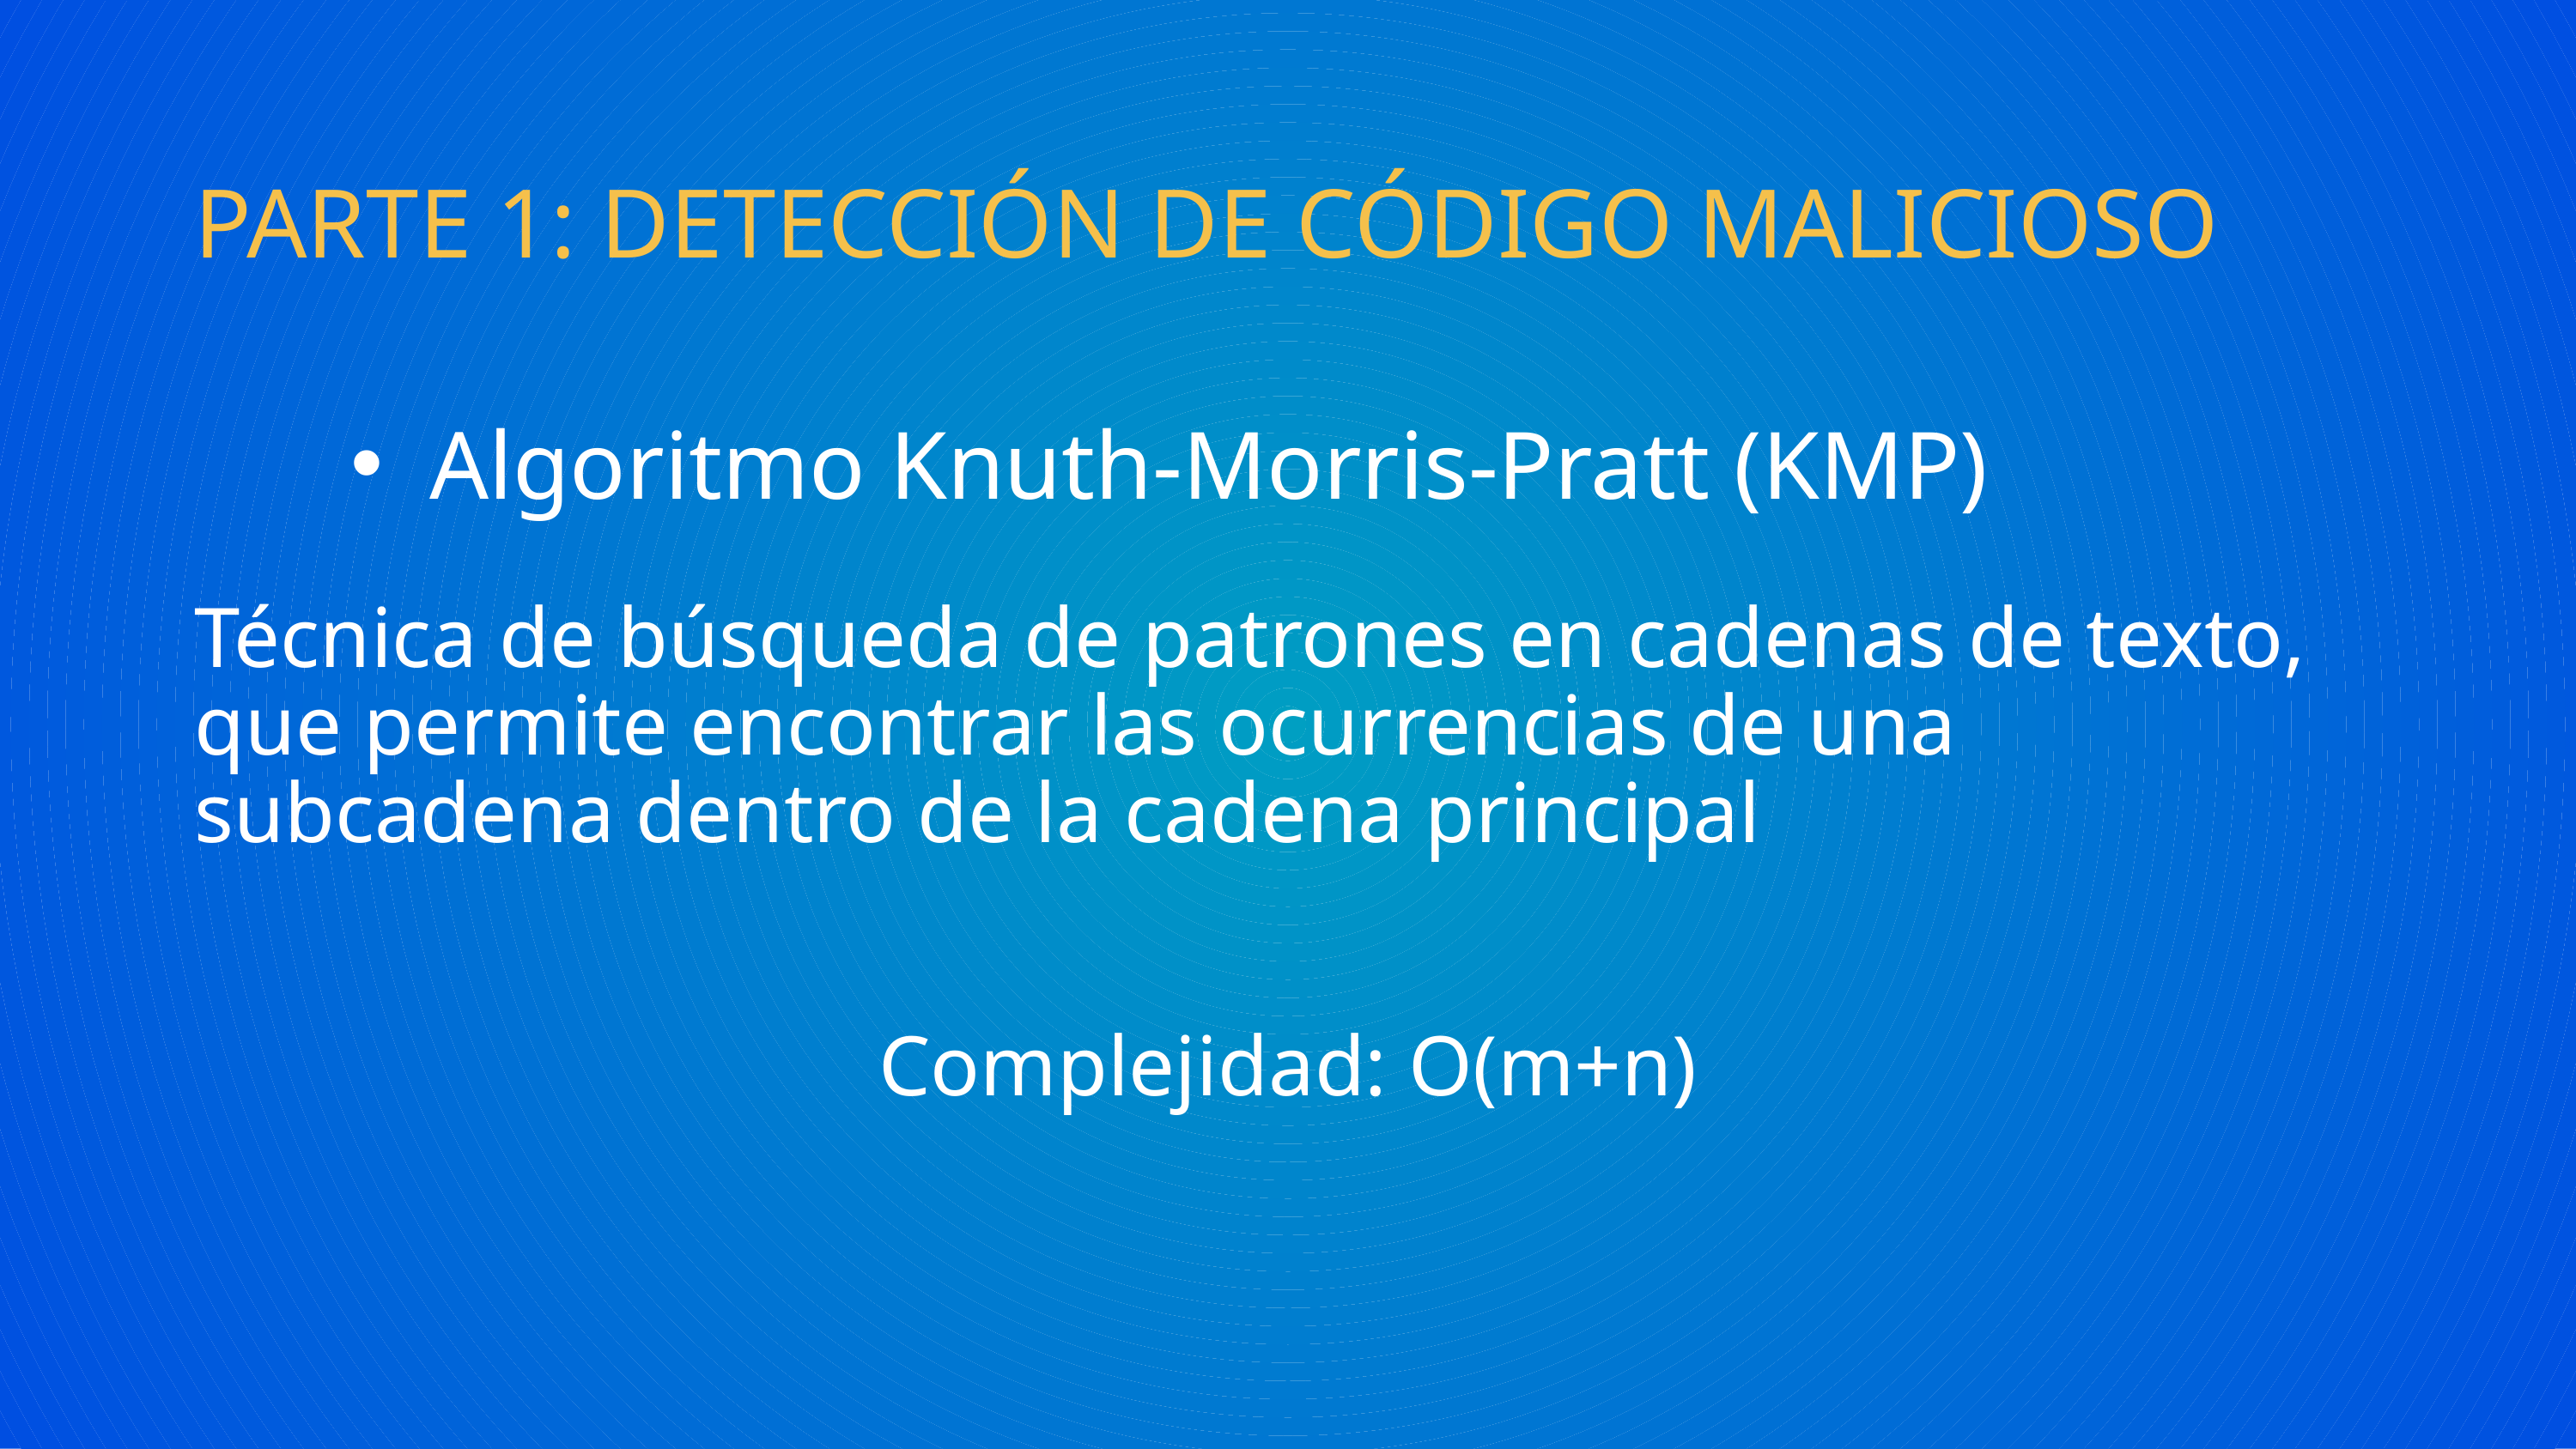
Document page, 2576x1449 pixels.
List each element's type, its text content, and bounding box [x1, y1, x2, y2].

text_box PARTE 1: DETECCIÓN DE CÓDIGO MALICIOSO [194, 176, 2382, 277]
text_box Complejidad: O(m+n) [194, 1025, 2382, 1113]
text_box Algoritmo Knuth-Morris-Pratt (KMP) [271, 419, 2305, 518]
text_box Técnica de búsqueda de patrones en cadenas de texto, que permite encontrar las ocurrencias de una subcadena dentro de la cadena principal [194, 597, 2382, 859]
